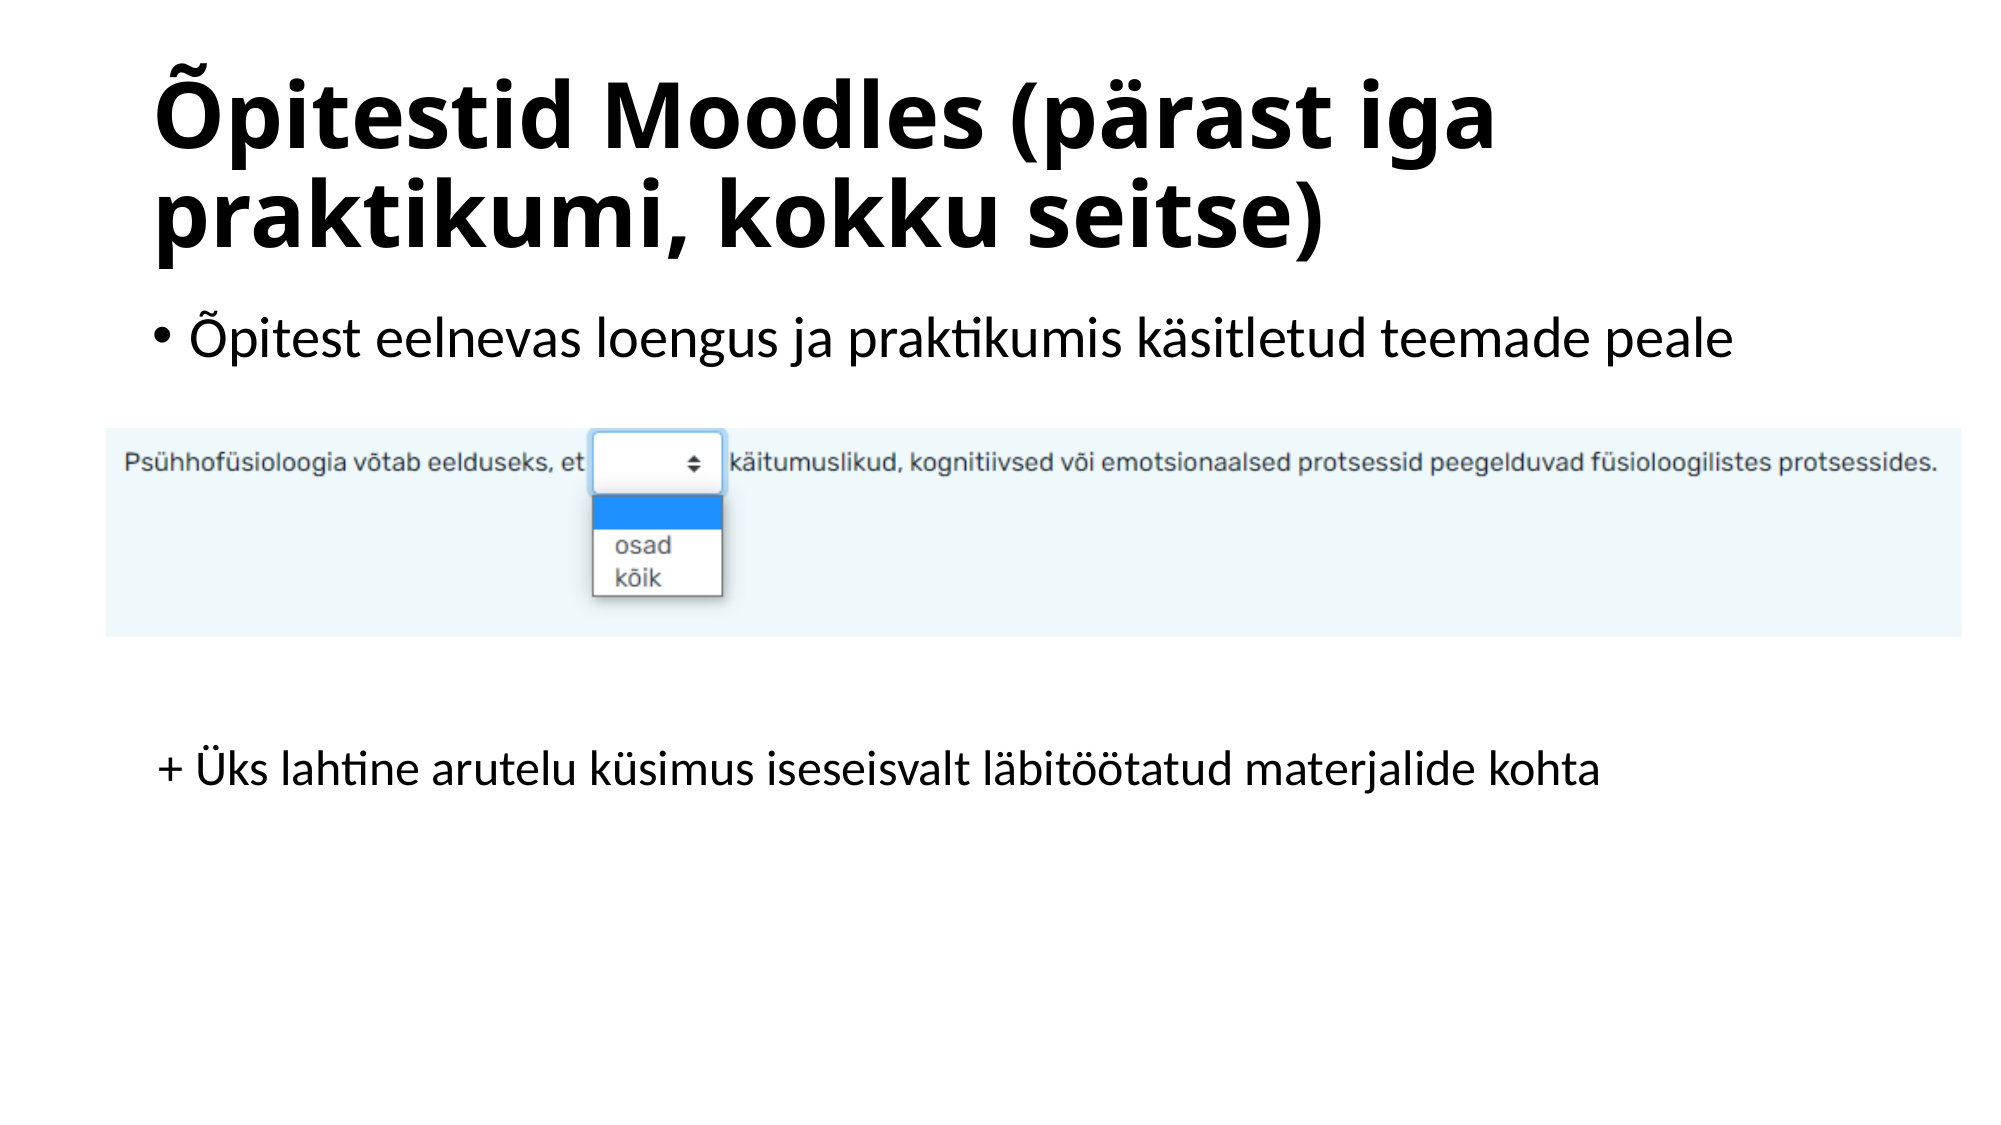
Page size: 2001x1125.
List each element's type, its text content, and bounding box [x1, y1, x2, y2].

list Õpitest eelnevas loengus ja praktikumis käsitletud teemade peale [137, 299, 1863, 428]
text_box + Üks lahtine arutelu küsimus iseseisvalt läbitöötatud materjalide kohta [144, 727, 1617, 803]
title Õpitestid Moodles (pärast iga praktikumi, kokku seitse) [137, 59, 1863, 278]
picture [106, 428, 1962, 637]
